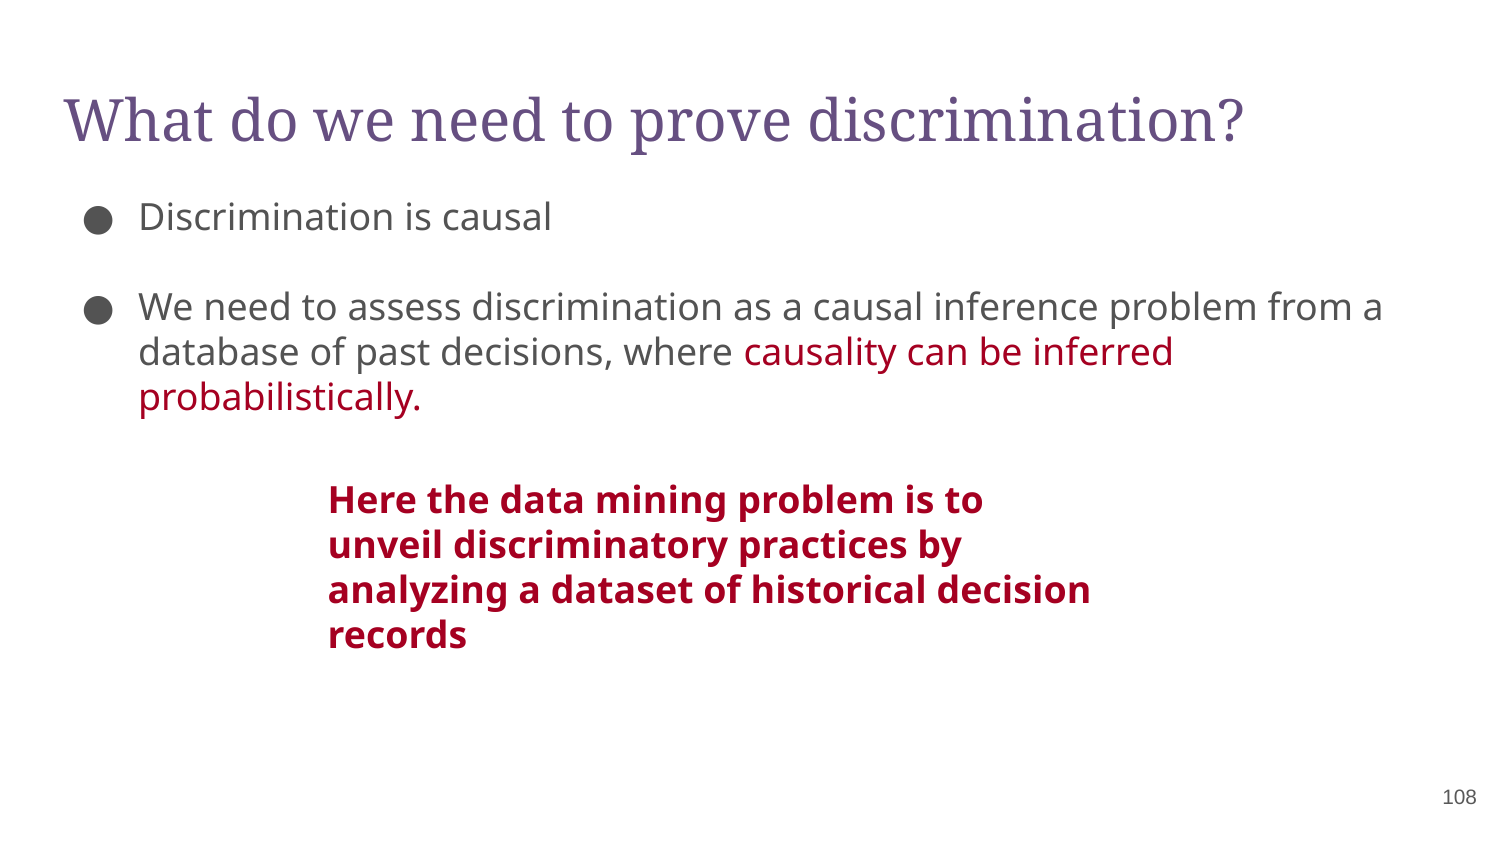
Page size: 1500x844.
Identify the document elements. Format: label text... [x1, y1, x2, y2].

title What do we need to prove discrimination? [63, 82, 1437, 163]
text_box Here the data mining problem is to unveil discriminatory practices by analyzing a dataset of historical decision records [312, 461, 1110, 612]
slide_number ‹#› [1426, 783, 1480, 806]
list Discrimination is causal We need to assess discrimination as a causal inference problem from a database of past decisions, where causality can be inferred probabilistically. [63, 192, 1437, 407]
